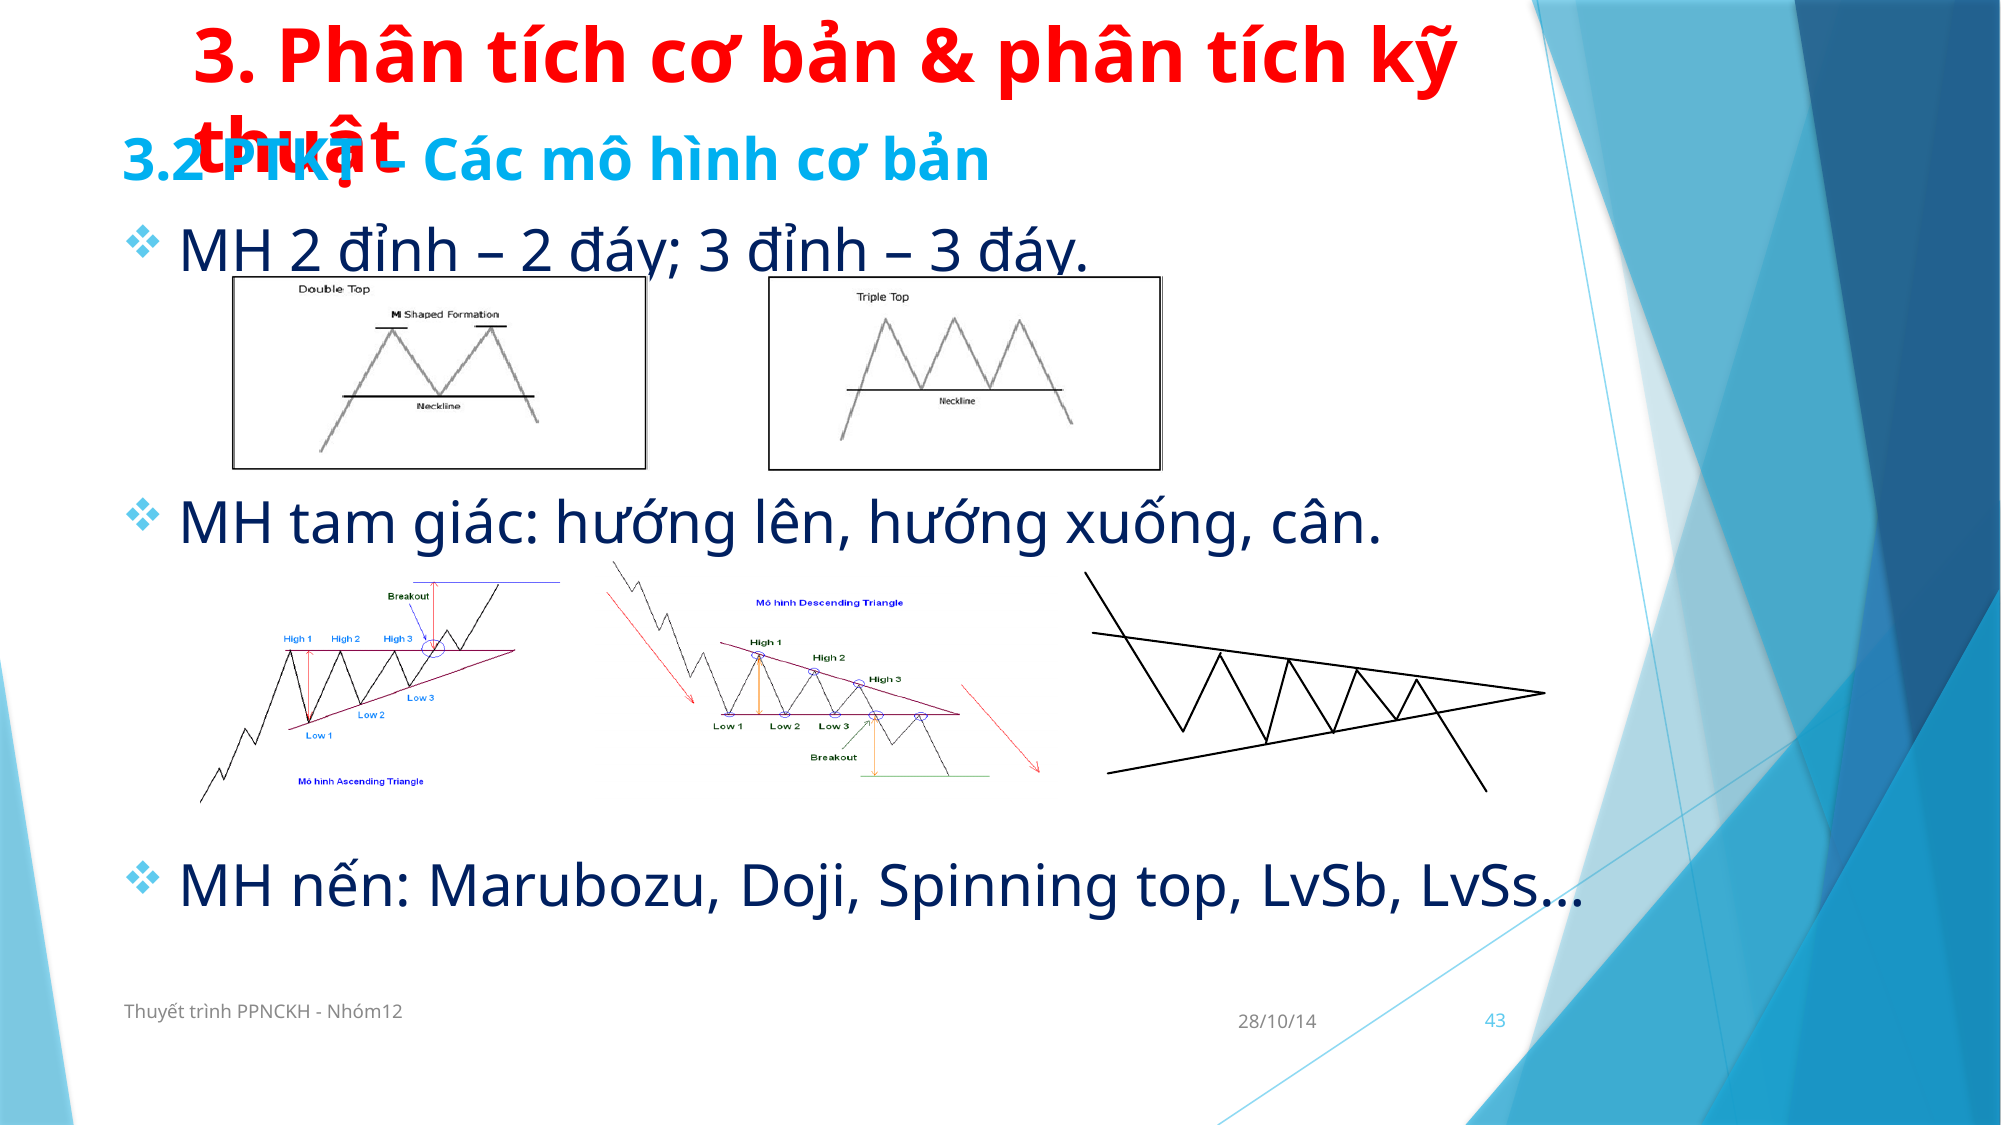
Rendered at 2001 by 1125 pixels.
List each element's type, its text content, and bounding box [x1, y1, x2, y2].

picture [595, 558, 1058, 799]
list 3.2 PTKT – Các mô hình cơ bản MH 2 đỉnh – 2 đáy; 3 đỉnh – 3 đáy. MH tam giác: hướng lên, hướng xuống, cân. MH nến: Marubozu, Doji, Spinning top, LvSb, LvSs… [107, 114, 1602, 913]
picture [764, 273, 1166, 475]
slide_number 43 [1409, 991, 1522, 1051]
title 3. Phân tích cơ bản & phân tích kỹ thuật [178, 0, 1589, 114]
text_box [1084, 571, 1546, 792]
footer Thuyết trình PPNCKH - Nhóm12 [109, 981, 1143, 1041]
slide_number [1182, 991, 1332, 1051]
picture [229, 273, 654, 472]
picture [182, 571, 592, 813]
